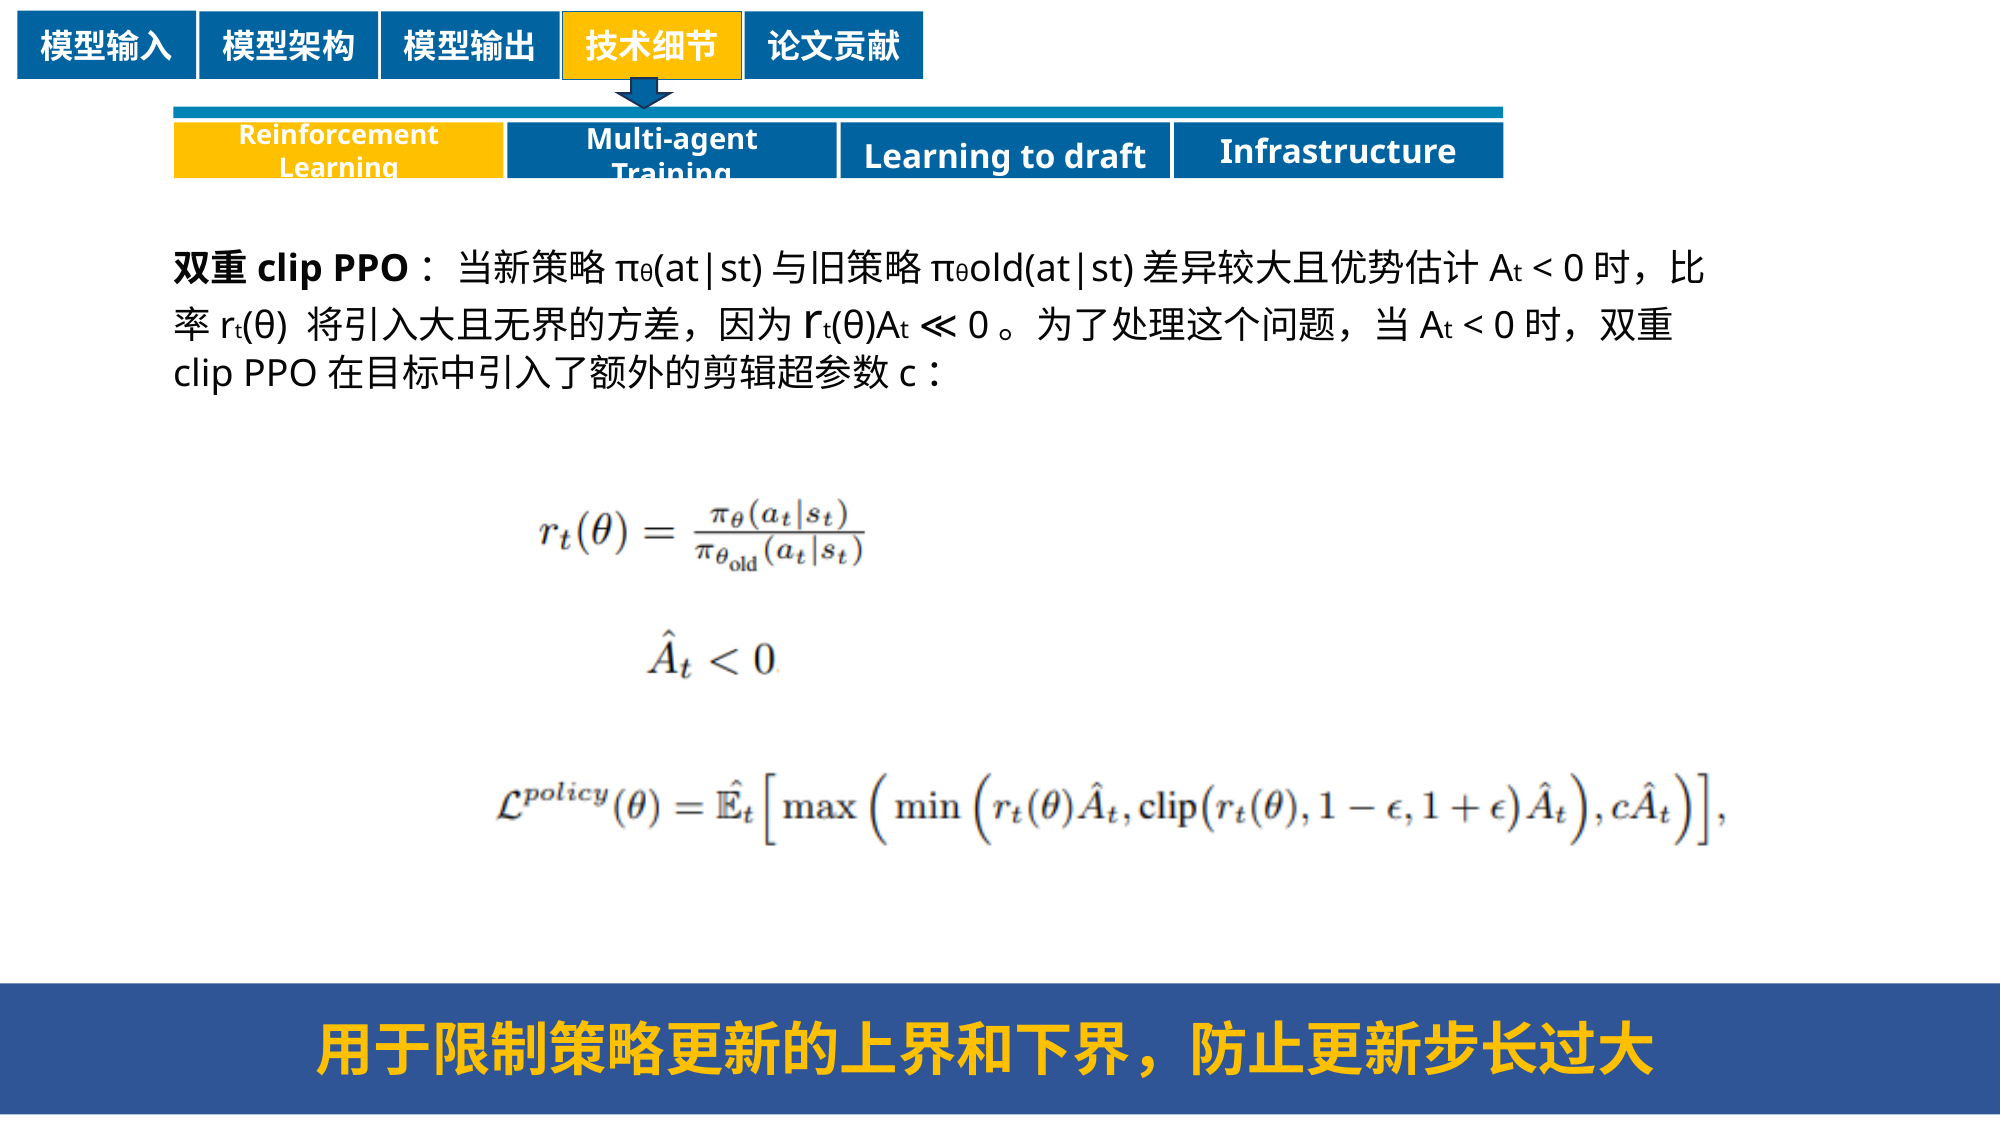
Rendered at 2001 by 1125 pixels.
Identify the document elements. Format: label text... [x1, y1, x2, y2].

text_box Multi-agent Training [506, 121, 838, 179]
text_box Infrastructure [1173, 121, 1504, 179]
text_box 双重clip PPO：当新策略πθ(at|st)与旧策略πθold(at|st)差异较大且优势估计At < 0时，比率rt(θ) 将引入大且无界的方差，因为rt(θ)At ≪ 0。为了处理这个问题，当At < 0时，双重clip PPO在目标中引入了额外的剪辑超参数c： [158, 236, 1742, 447]
text_box Reinforcement Learning [173, 121, 504, 179]
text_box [17, 10, 924, 79]
picture [481, 764, 1752, 855]
picture [638, 618, 812, 700]
text_box [614, 79, 674, 110]
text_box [0, 983, 2000, 1115]
text_box [172, 106, 1504, 119]
text_box Learning to draft [840, 121, 1171, 179]
picture [524, 497, 876, 575]
